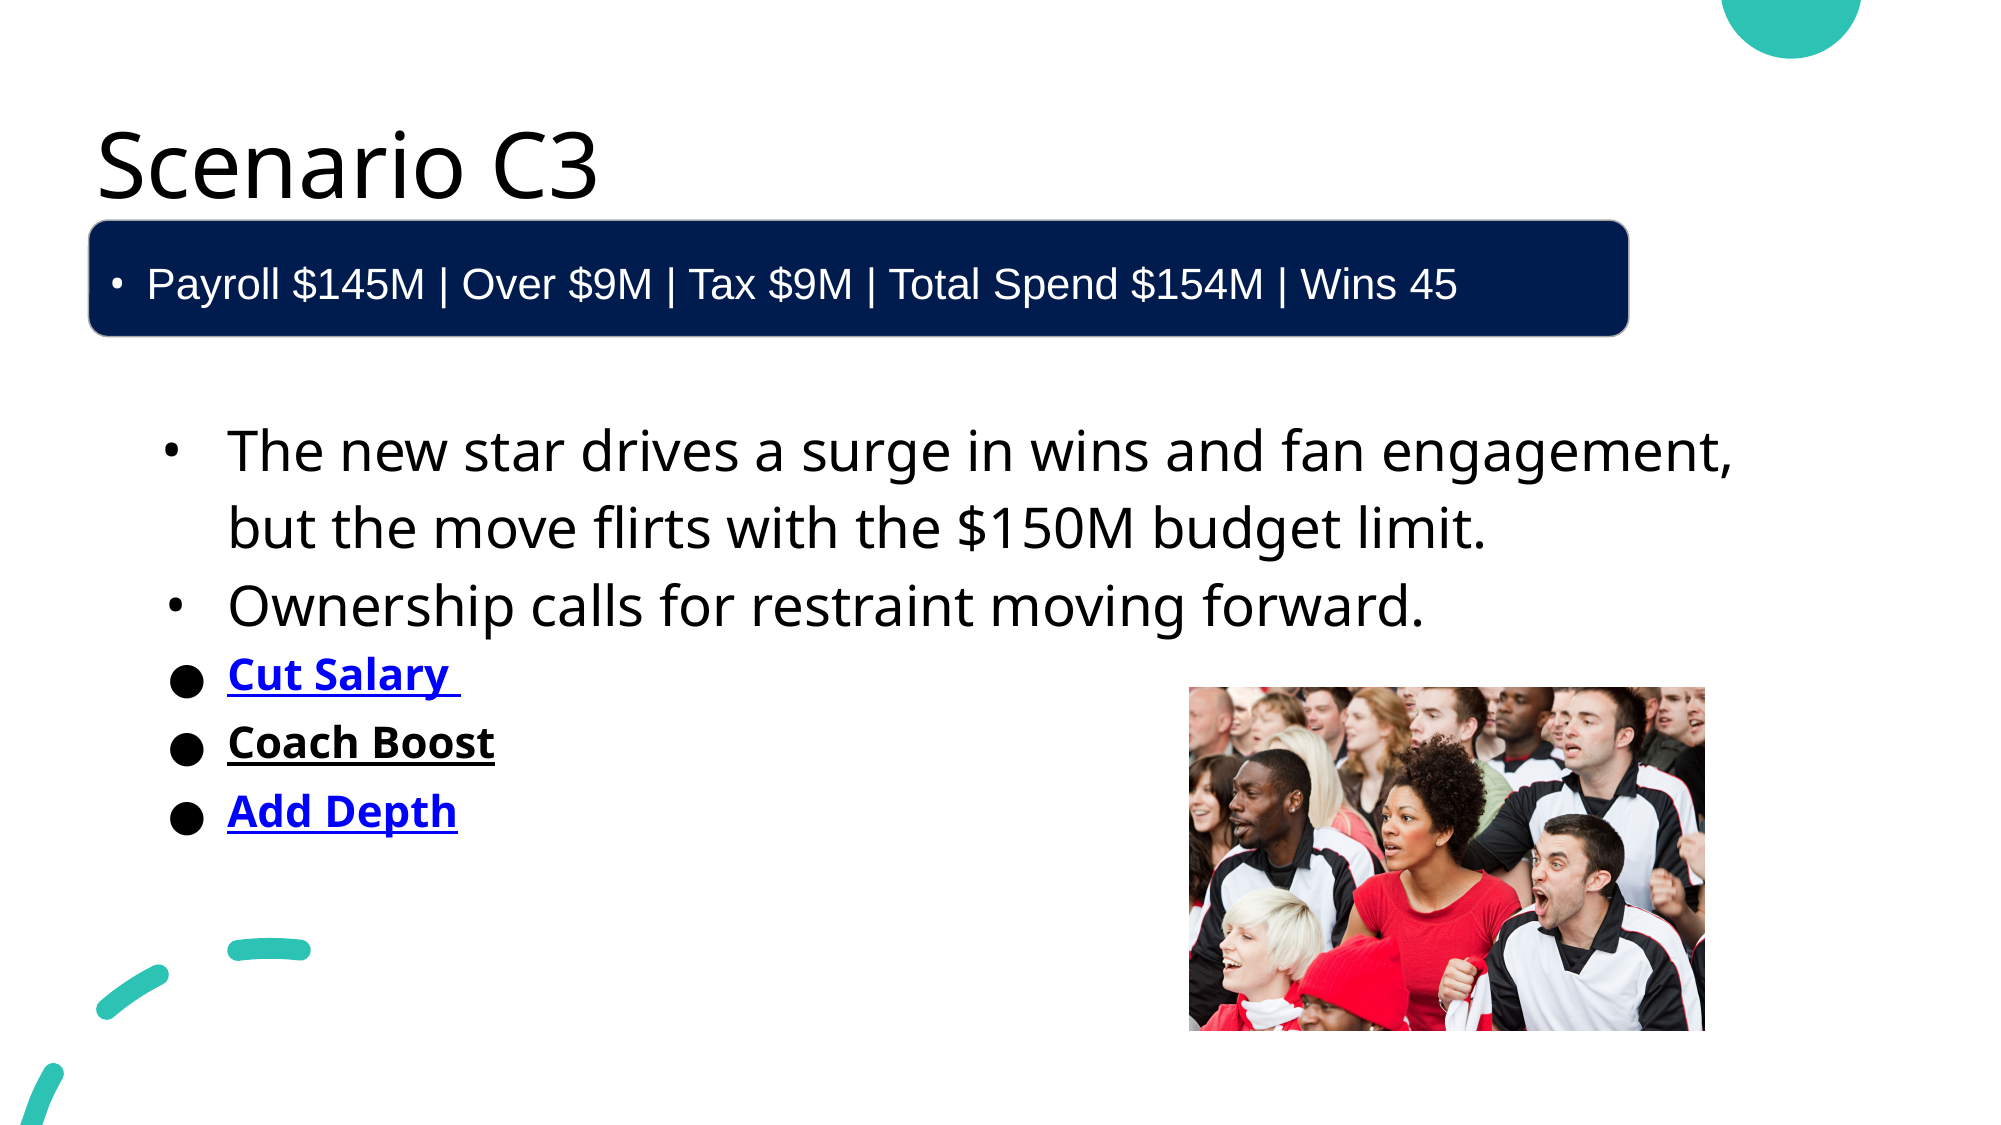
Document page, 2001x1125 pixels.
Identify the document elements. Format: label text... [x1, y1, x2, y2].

title Scenario C3 [88, 59, 1814, 278]
list The new star drives a surge in wins and fan engagement, but the move flirts with the $150M budget limit. Ownership calls for restraint moving forward. Cut Salary Coach Boost Add Depth [144, 397, 1758, 1031]
picture [1189, 687, 1705, 1031]
text_box Payroll $145M | Over $9M | Tax $9M | Total Spend $154M | Wins 45 [88, 220, 1629, 337]
